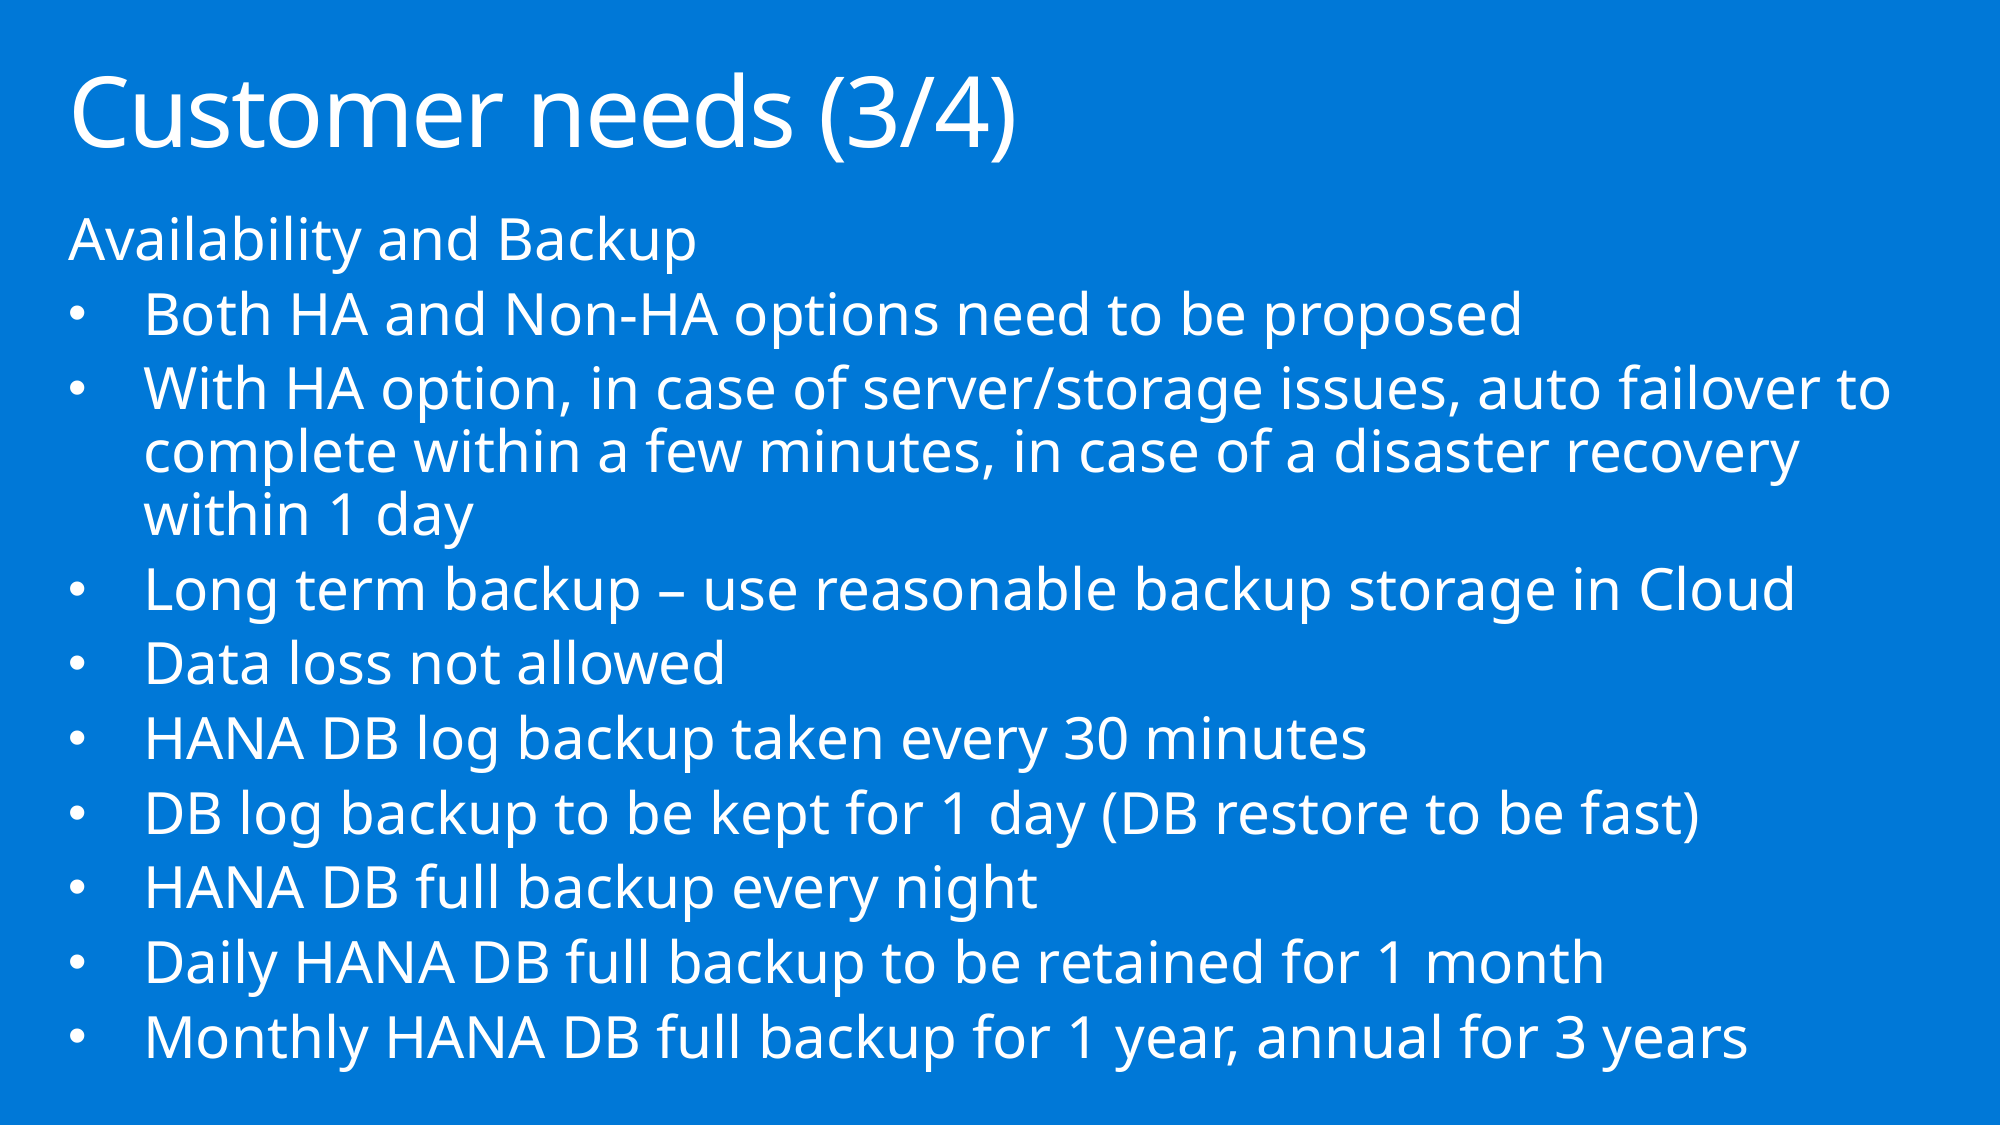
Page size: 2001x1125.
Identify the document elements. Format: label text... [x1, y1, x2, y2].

title Customer needs (3/4) [44, 47, 1957, 195]
list Availability and Backup Both HA and Non-HA options need to be proposed With HA option, in case of server/storage issues, auto failover to complete within a few minutes, in case of a disaster recovery within 1 day Long term backup – use reasonable backup storage in Cloud Data loss not allowed HANA DB log backup taken every 30 minutes DB log backup to be kept for 1 day (DB restore to be fast) HANA DB full backup every night Daily HANA DB full backup to be retained for 1 month Monthly HANA DB full backup for 1 year, annual for 3 years [44, 195, 1987, 521]
